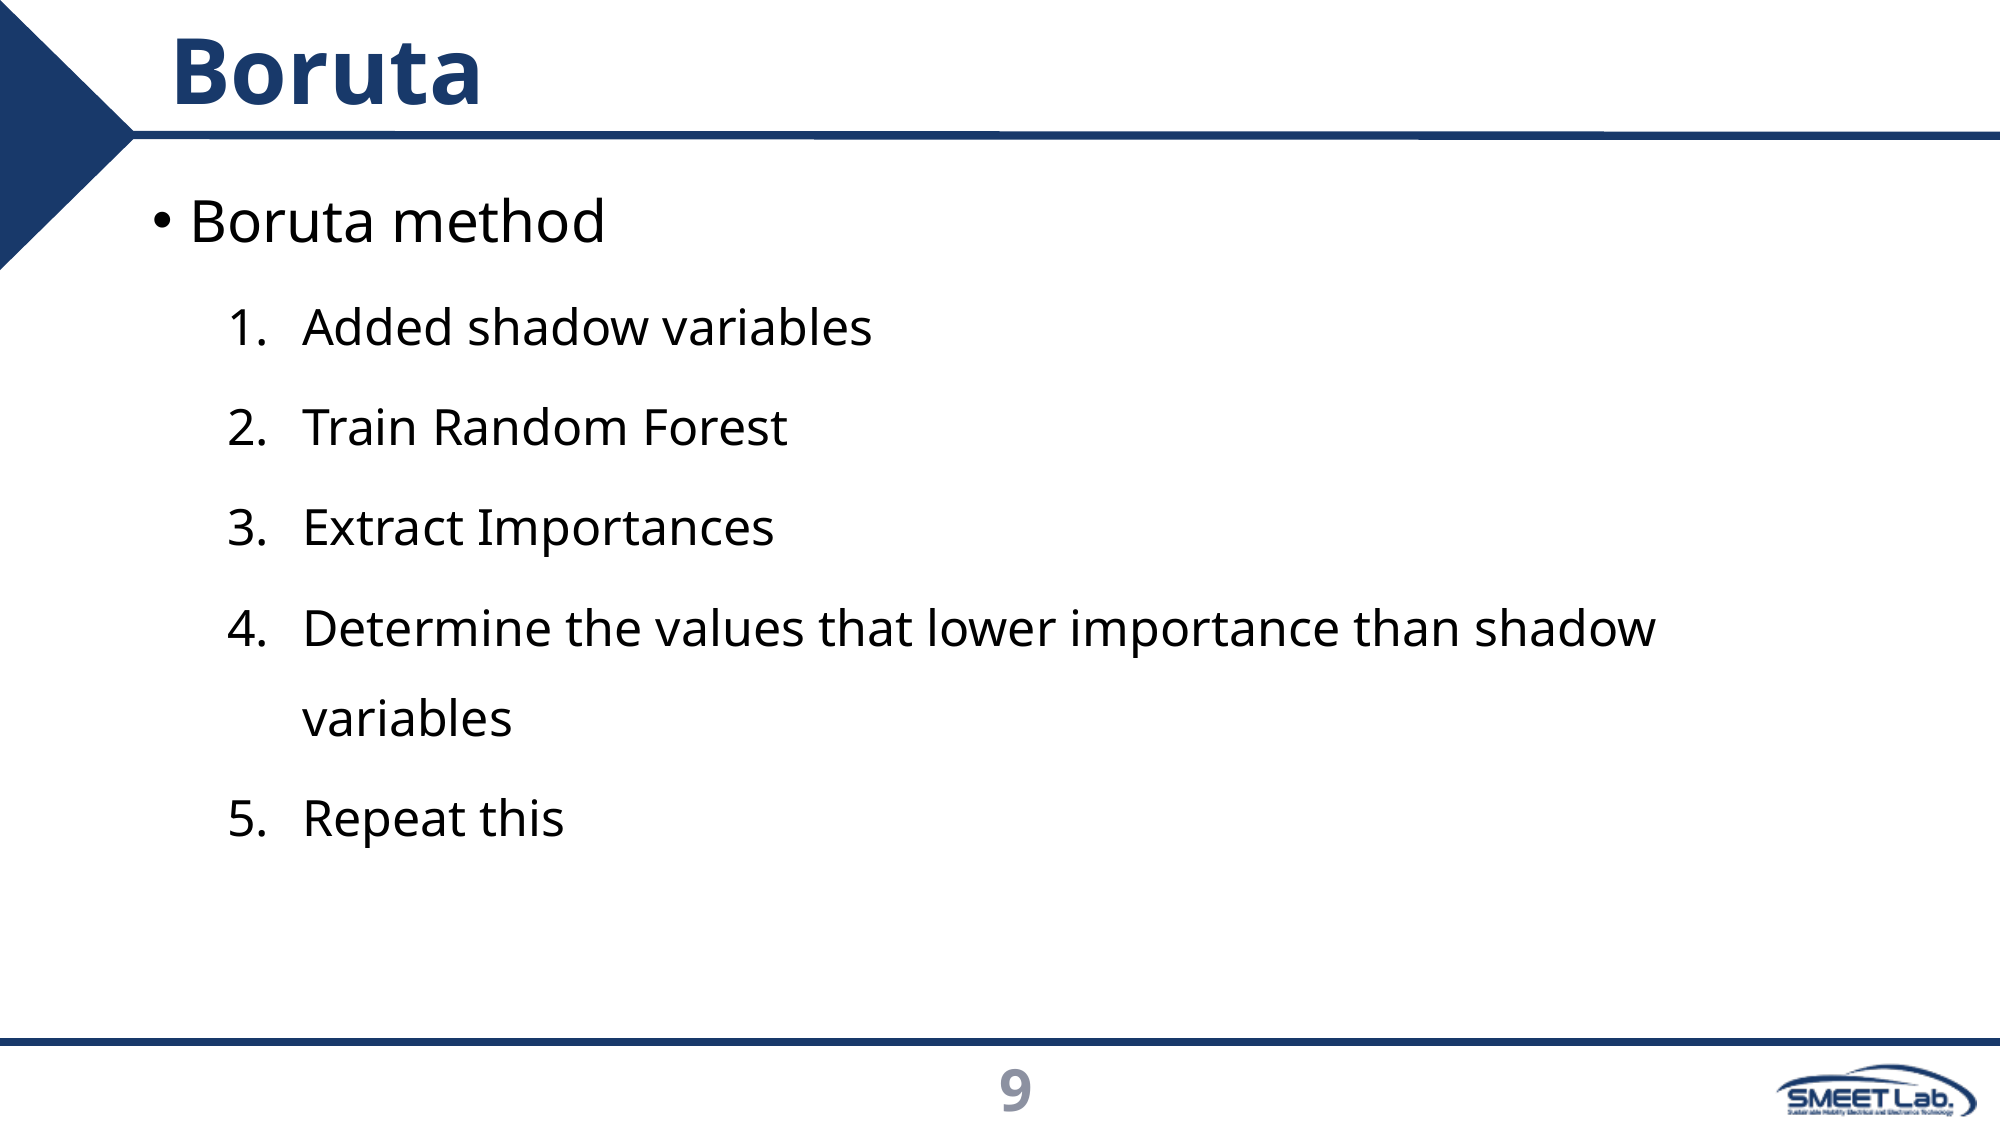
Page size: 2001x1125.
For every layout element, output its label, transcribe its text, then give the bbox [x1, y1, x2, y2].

text_box Boruta method Added shadow variables Train Random Forest Extract Importances Determine the values that lower importance than shadow variables Repeat this [137, 184, 1863, 1014]
slide_number 9 [791, 1062, 1242, 1123]
title Boruta [154, 14, 1880, 135]
picture [1774, 1054, 1977, 1123]
